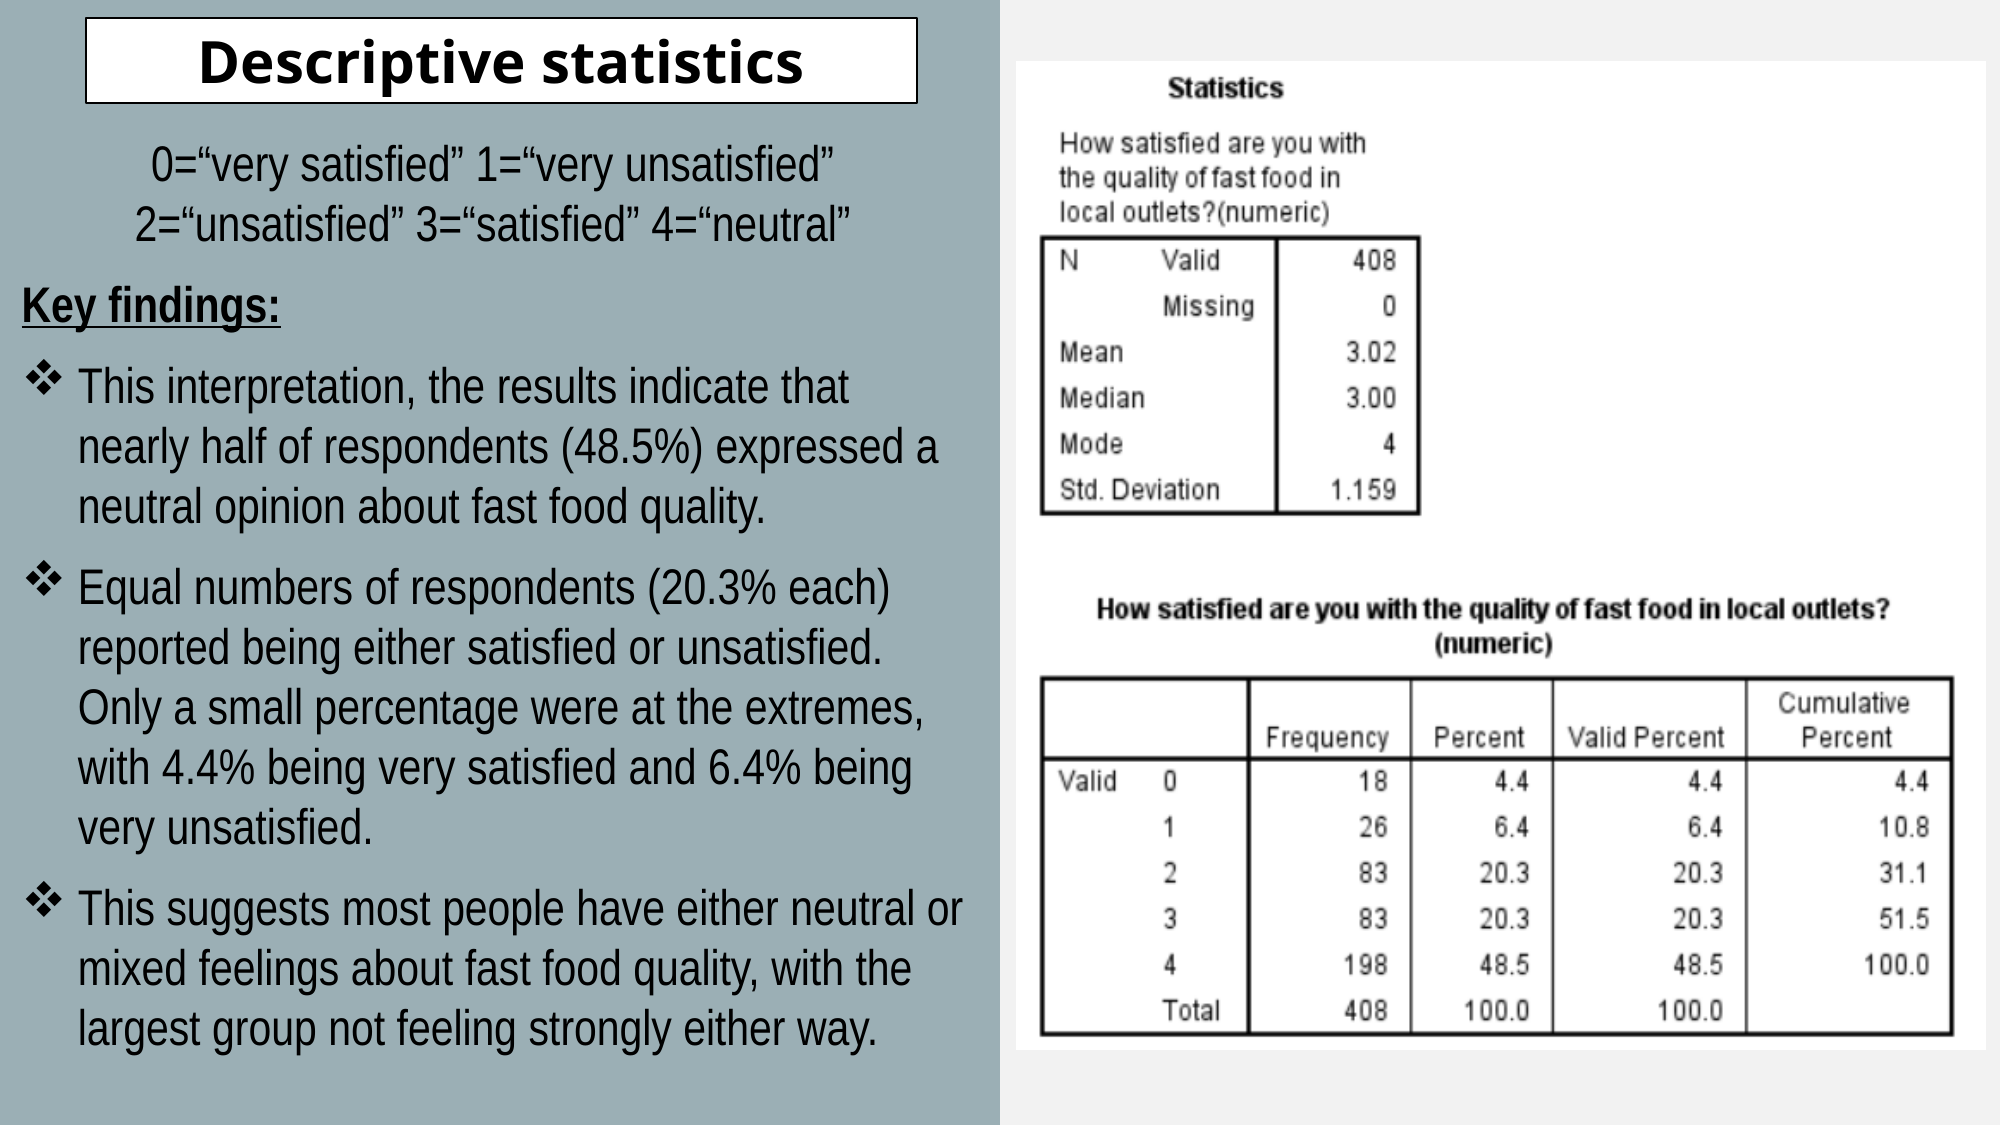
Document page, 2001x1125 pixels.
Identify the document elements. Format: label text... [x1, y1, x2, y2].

text_box Descriptive statistics [85, 17, 918, 104]
list 0=“very satisfied” 1=“very unsatisfied” 2=“unsatisfied” 3=“satisfied” 4=“neutral” Key findings: This interpretation, the results indicate that nearly half of respondents (48.5%) expressed a neutral opinion about fast food quality. Equal numbers of respondents (20.3% each) reported being either satisfied or unsatisfied. Only a small percentage were at the extremes, with 4.4% being very satisfied and 6.4% being very unsatisfied. This suggests most people have either neutral or mixed feelings about fast food quality, with the largest group not feeling strongly either way. [6, 124, 980, 1125]
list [1016, 61, 1986, 1050]
